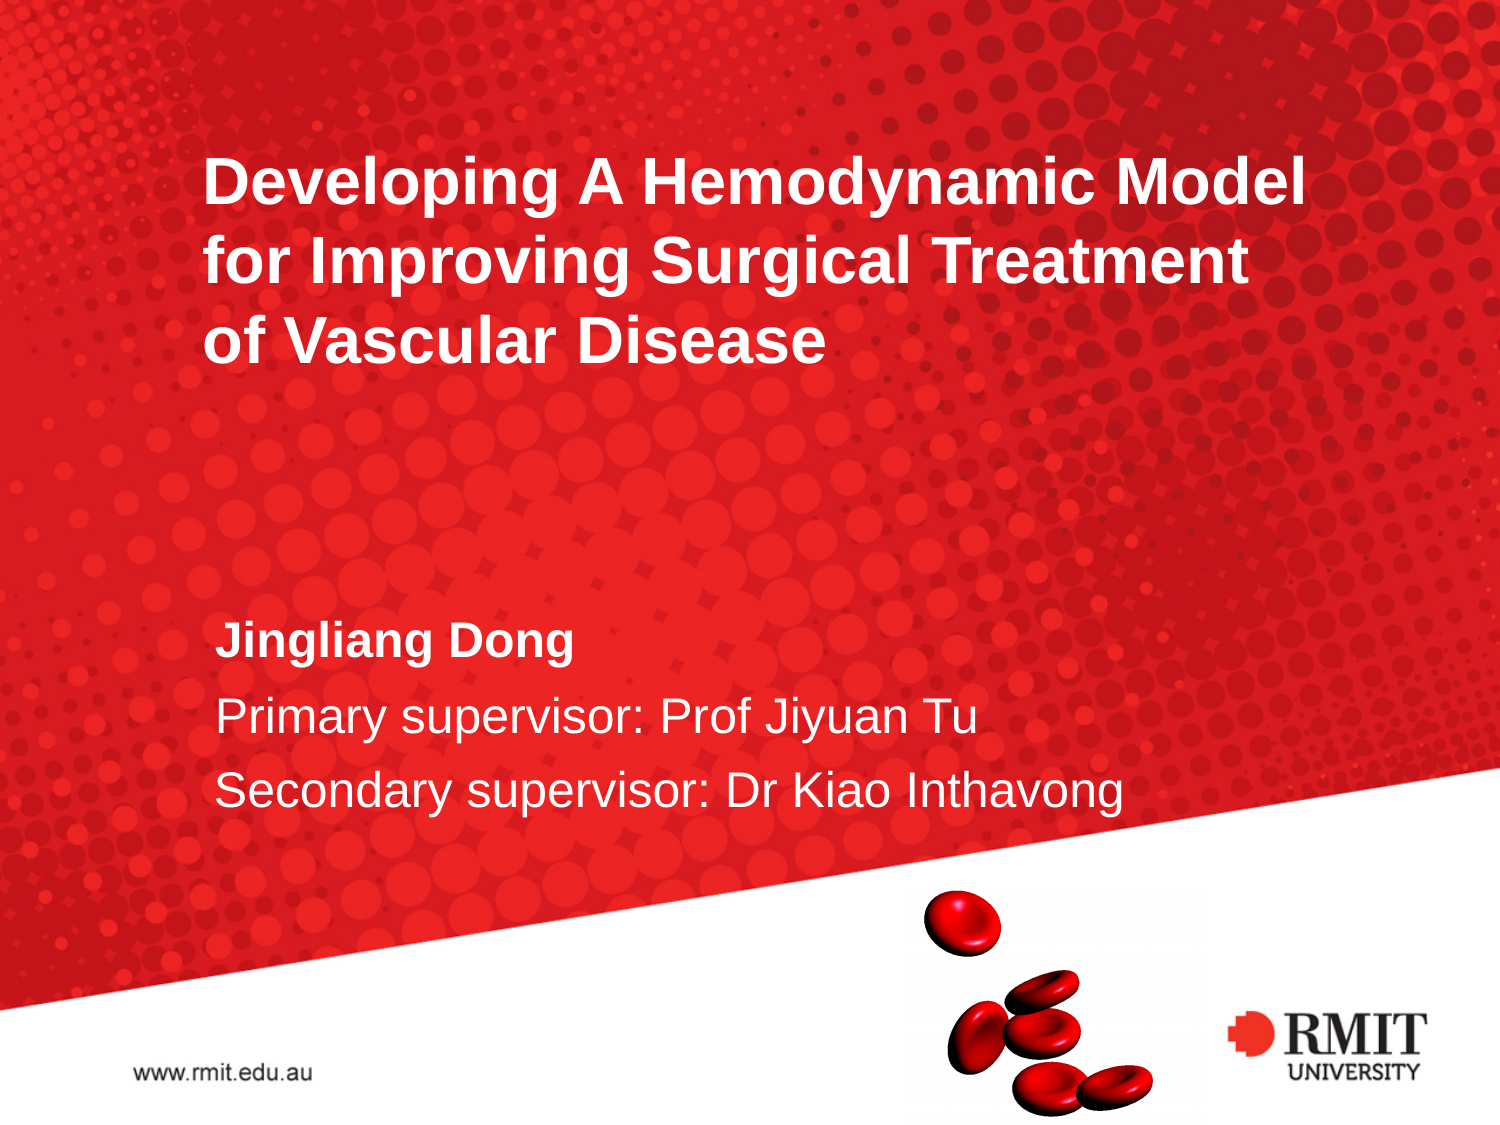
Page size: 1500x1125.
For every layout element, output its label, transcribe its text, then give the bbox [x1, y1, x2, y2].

text_box Jingliang Dong [199, 599, 1250, 675]
text_box Primary supervisor: Prof Jiyuan Tu [199, 676, 1250, 749]
picture [0, 0, 1500, 1125]
text_box Secondary supervisor: Dr Kiao Inthavong [199, 749, 1250, 825]
title Developing A Hemodynamic Model for Improving Surgical Treatment of Vascular Disease [187, 129, 1338, 568]
